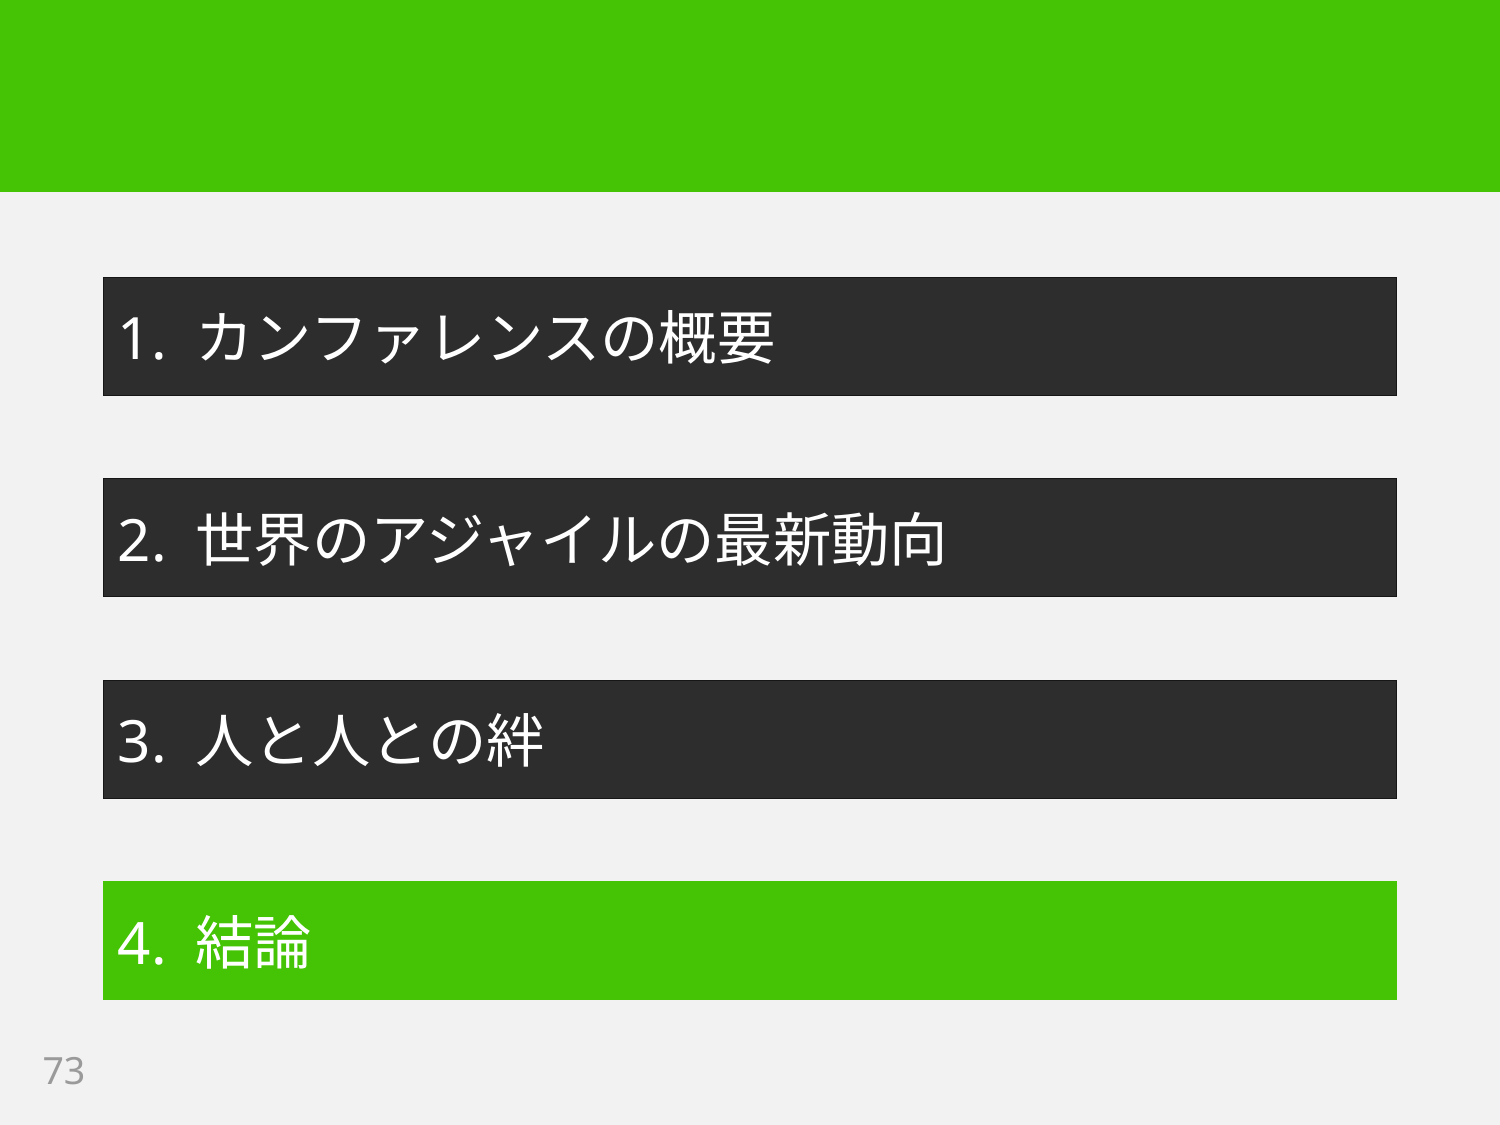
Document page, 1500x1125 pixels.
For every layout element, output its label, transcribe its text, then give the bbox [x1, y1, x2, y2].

slide_number 73 [27, 1042, 146, 1102]
text_box 4. 結論 [103, 881, 1397, 1000]
text_box 2. 世界のアジャイルの最新動向 [103, 478, 1397, 597]
text_box 1. カンファレンスの概要 [103, 277, 1397, 396]
text_box 3. 人と人との絆 [103, 680, 1397, 799]
